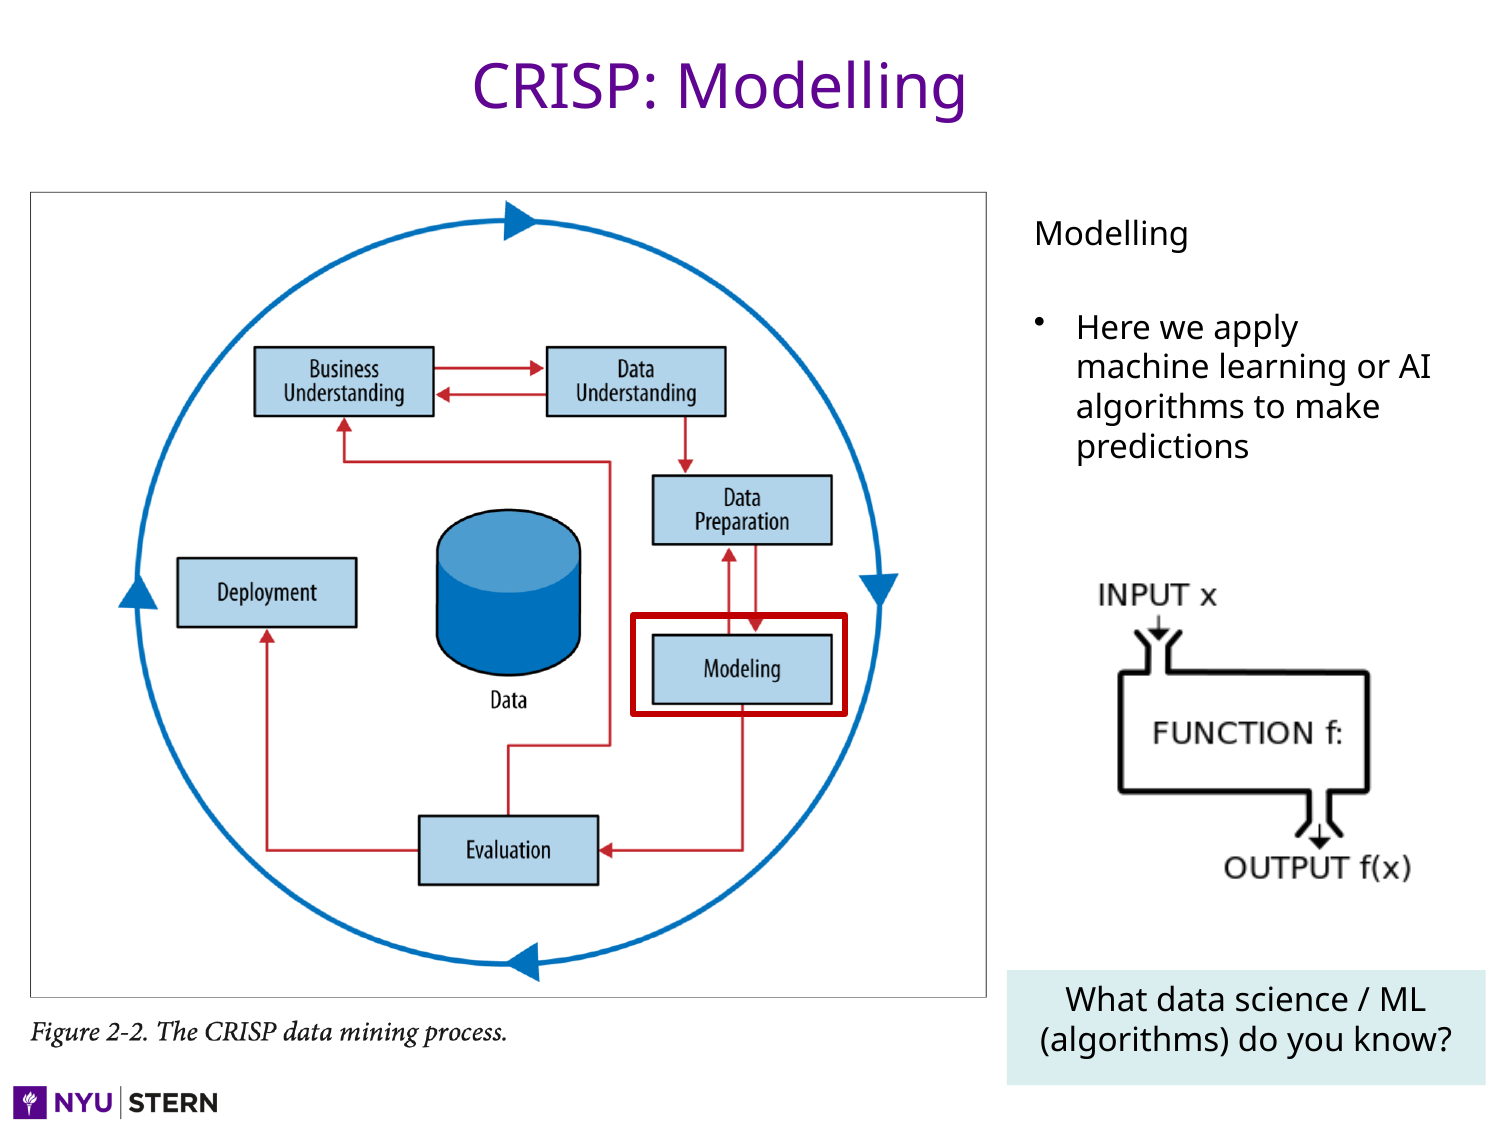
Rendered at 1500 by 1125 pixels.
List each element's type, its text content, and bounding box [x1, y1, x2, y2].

picture [1064, 548, 1440, 921]
picture [0, 174, 1019, 1125]
list Modelling Here we apply machine learning or AI algorithms to make predictions [1023, 205, 1457, 714]
text_box What data science / ML (algorithms) do you know? [1006, 970, 1486, 1086]
title CRISP: Modelling [66, 0, 1375, 205]
